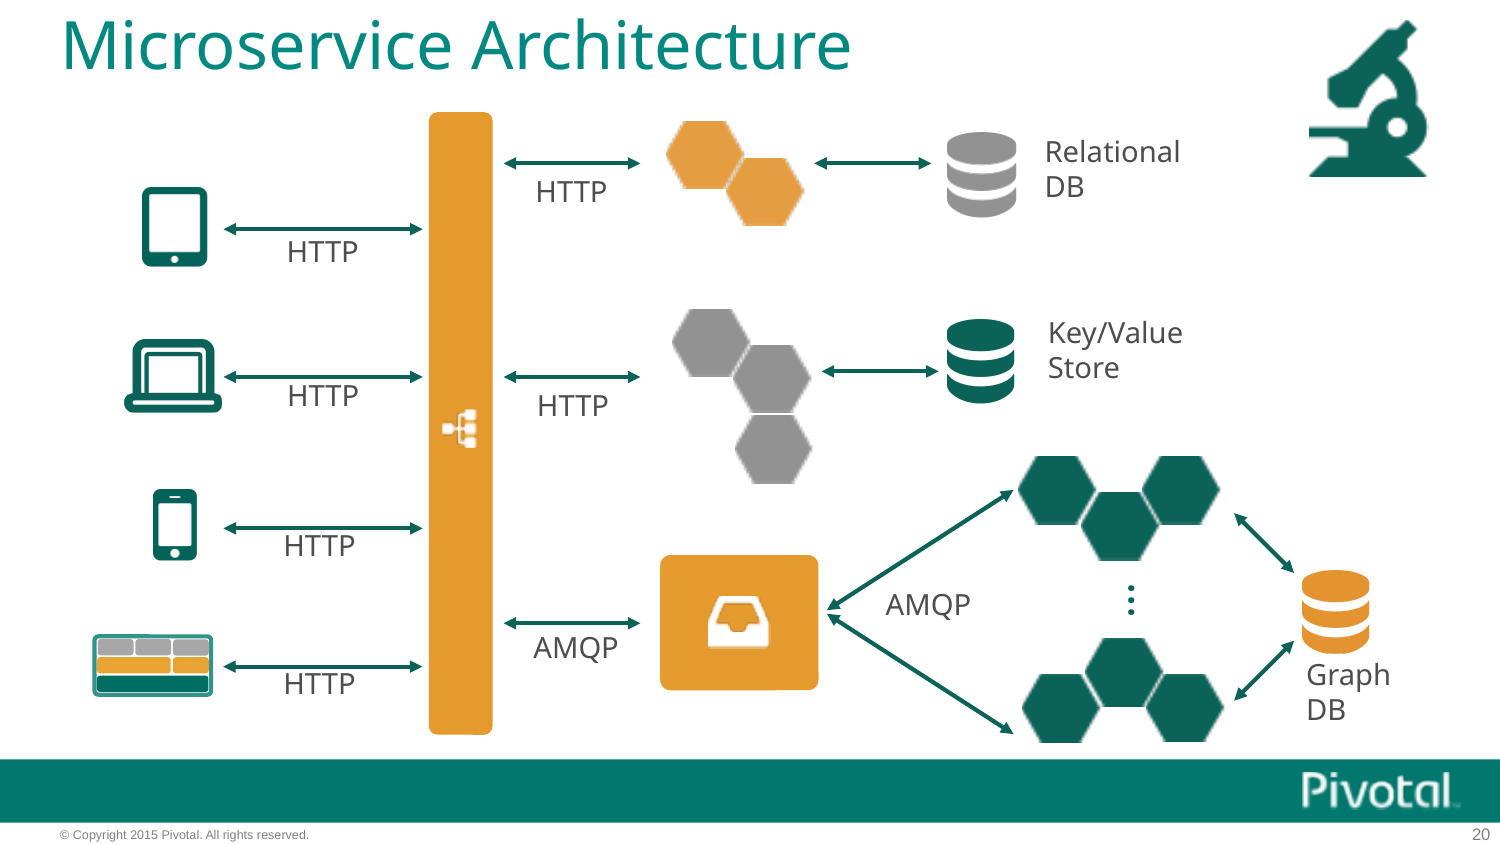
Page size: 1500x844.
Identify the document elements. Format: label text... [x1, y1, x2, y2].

text_box [814, 157, 932, 170]
picture [734, 415, 816, 484]
text_box HTTP [535, 173, 609, 209]
text_box [223, 222, 423, 236]
text_box [826, 489, 1014, 611]
text_box Graph DB [1306, 656, 1392, 727]
picture [1021, 638, 1228, 743]
picture [947, 132, 1017, 218]
text_box Relational DB [1044, 133, 1182, 204]
picture [1302, 772, 1461, 810]
picture [665, 121, 808, 227]
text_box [94, 636, 212, 695]
picture [1017, 456, 1224, 561]
text_box HTTP [283, 665, 357, 701]
picture [672, 309, 814, 413]
text_box HTTP [283, 526, 357, 562]
text_box AMQP [533, 629, 620, 665]
picture [153, 489, 197, 562]
picture [947, 319, 1016, 404]
text_box Key/Value Store [1047, 313, 1184, 384]
picture [1302, 569, 1370, 654]
text_box HTTP [286, 233, 360, 269]
text_box [357, 660, 423, 673]
text_box [660, 555, 819, 691]
text_box … [1119, 582, 1175, 619]
picture [707, 596, 771, 649]
picture [124, 338, 222, 413]
text_box [223, 660, 283, 673]
picture [141, 186, 209, 268]
text_box [1234, 513, 1295, 574]
text_box [821, 365, 939, 378]
text_box [1234, 640, 1295, 701]
text_box [223, 522, 283, 535]
text_box HTTP [536, 386, 610, 422]
text_box HTTP [287, 376, 360, 412]
text_box [357, 522, 423, 535]
text_box [428, 112, 493, 735]
text_box AMQP [885, 586, 972, 622]
picture [1309, 20, 1429, 178]
text_box [223, 370, 287, 384]
text_box [503, 617, 641, 630]
text_box [360, 370, 423, 384]
text_box [826, 613, 1014, 735]
title Microservice Architecture [59, 11, 1441, 104]
slide_number 20 [1402, 823, 1492, 844]
picture [440, 410, 479, 447]
text_box [503, 370, 641, 384]
text_box [503, 157, 641, 170]
